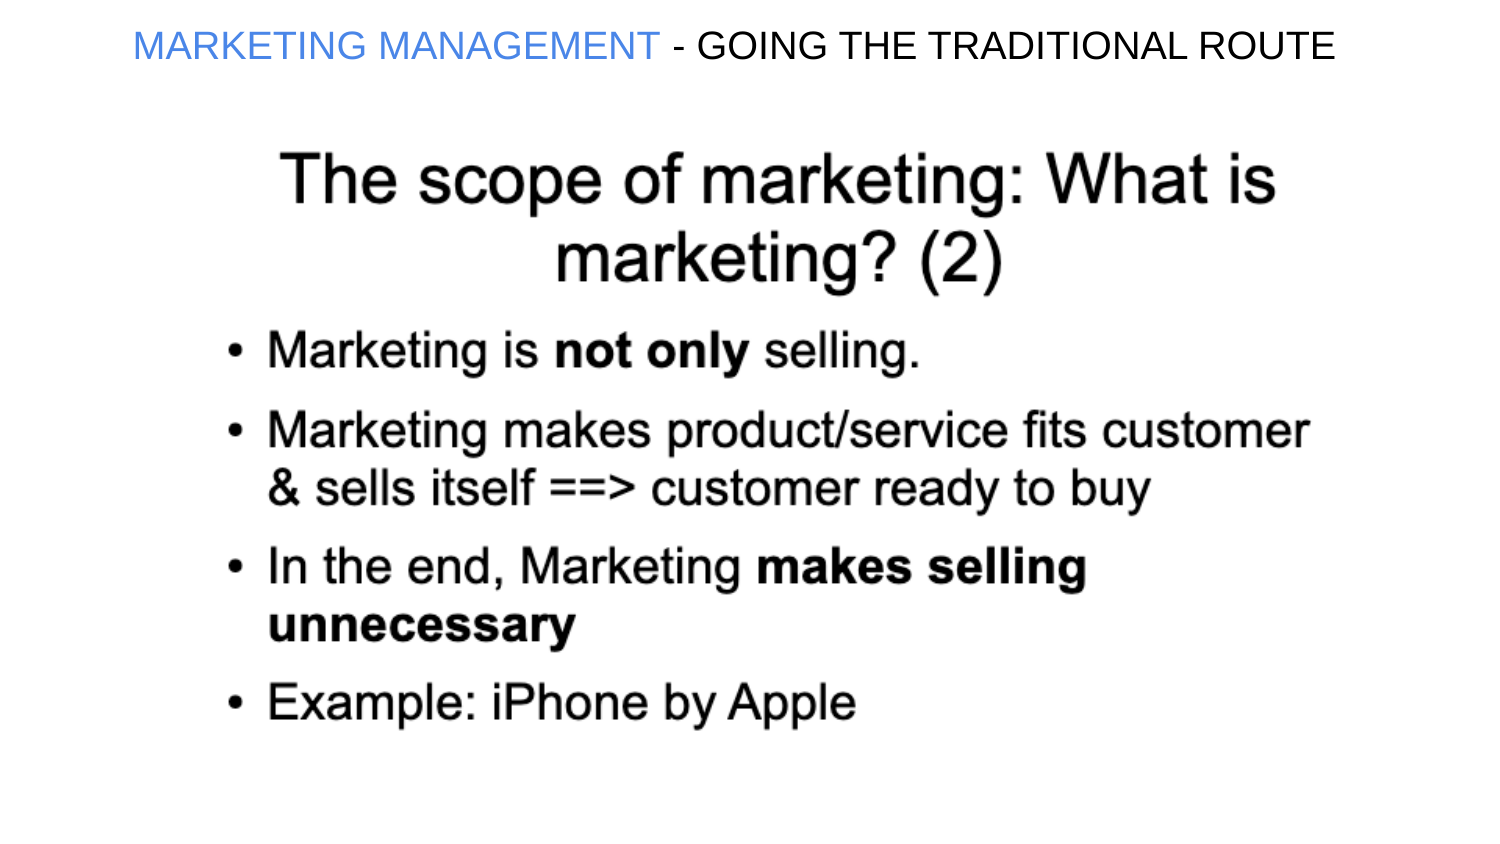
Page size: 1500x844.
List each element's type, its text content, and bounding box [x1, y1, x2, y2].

title MARKETING MANAGEMENT - GOING THE TRADITIONAL ROUTE [36, 11, 1434, 82]
picture [167, 121, 1392, 773]
